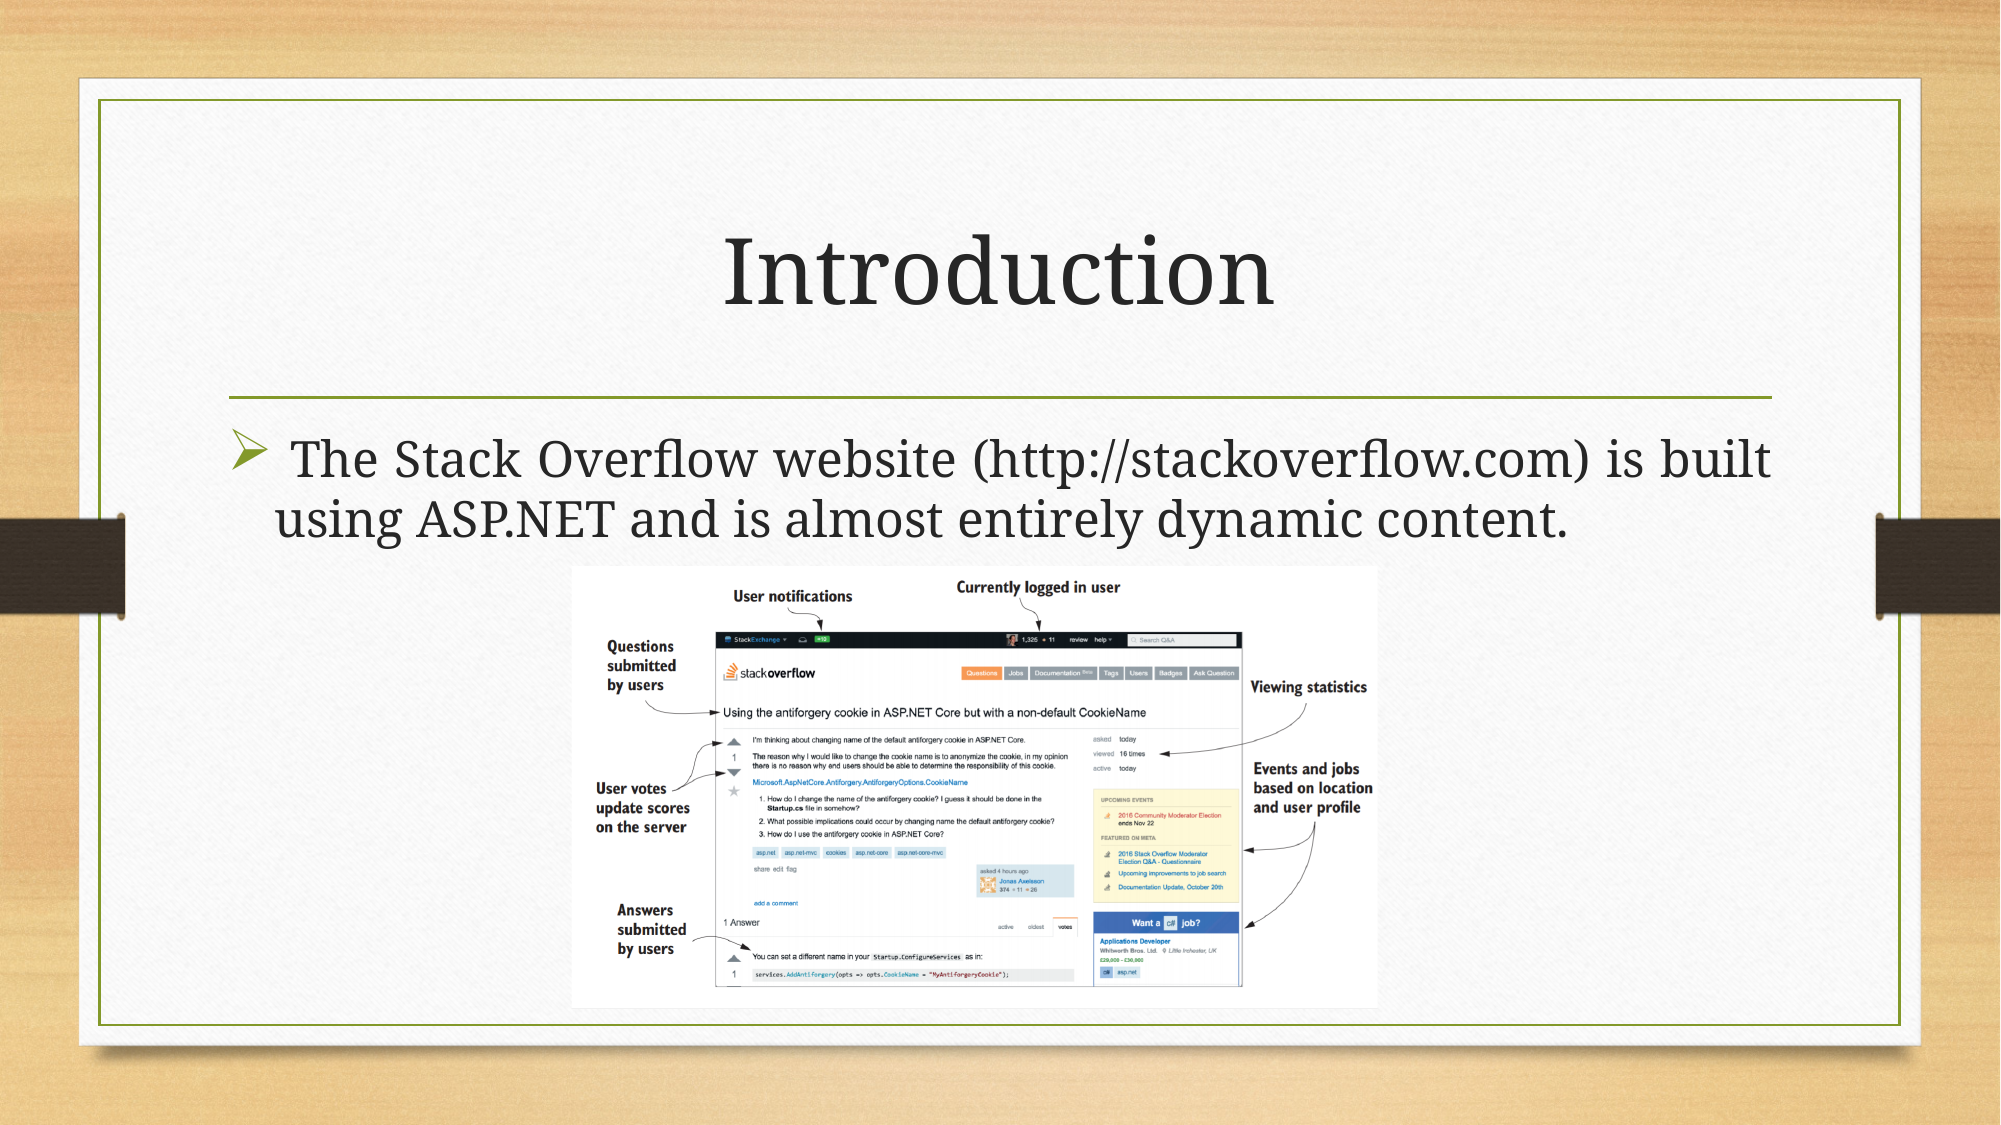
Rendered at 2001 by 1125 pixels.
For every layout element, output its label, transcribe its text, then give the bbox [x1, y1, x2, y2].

title Introduction [212, 161, 1788, 375]
picture [0, 0, 2001, 1125]
list The Stack Overflow website (http://stackoverflow.com) is built using ASP.NET and is almost entirely dynamic content. [212, 419, 1788, 964]
